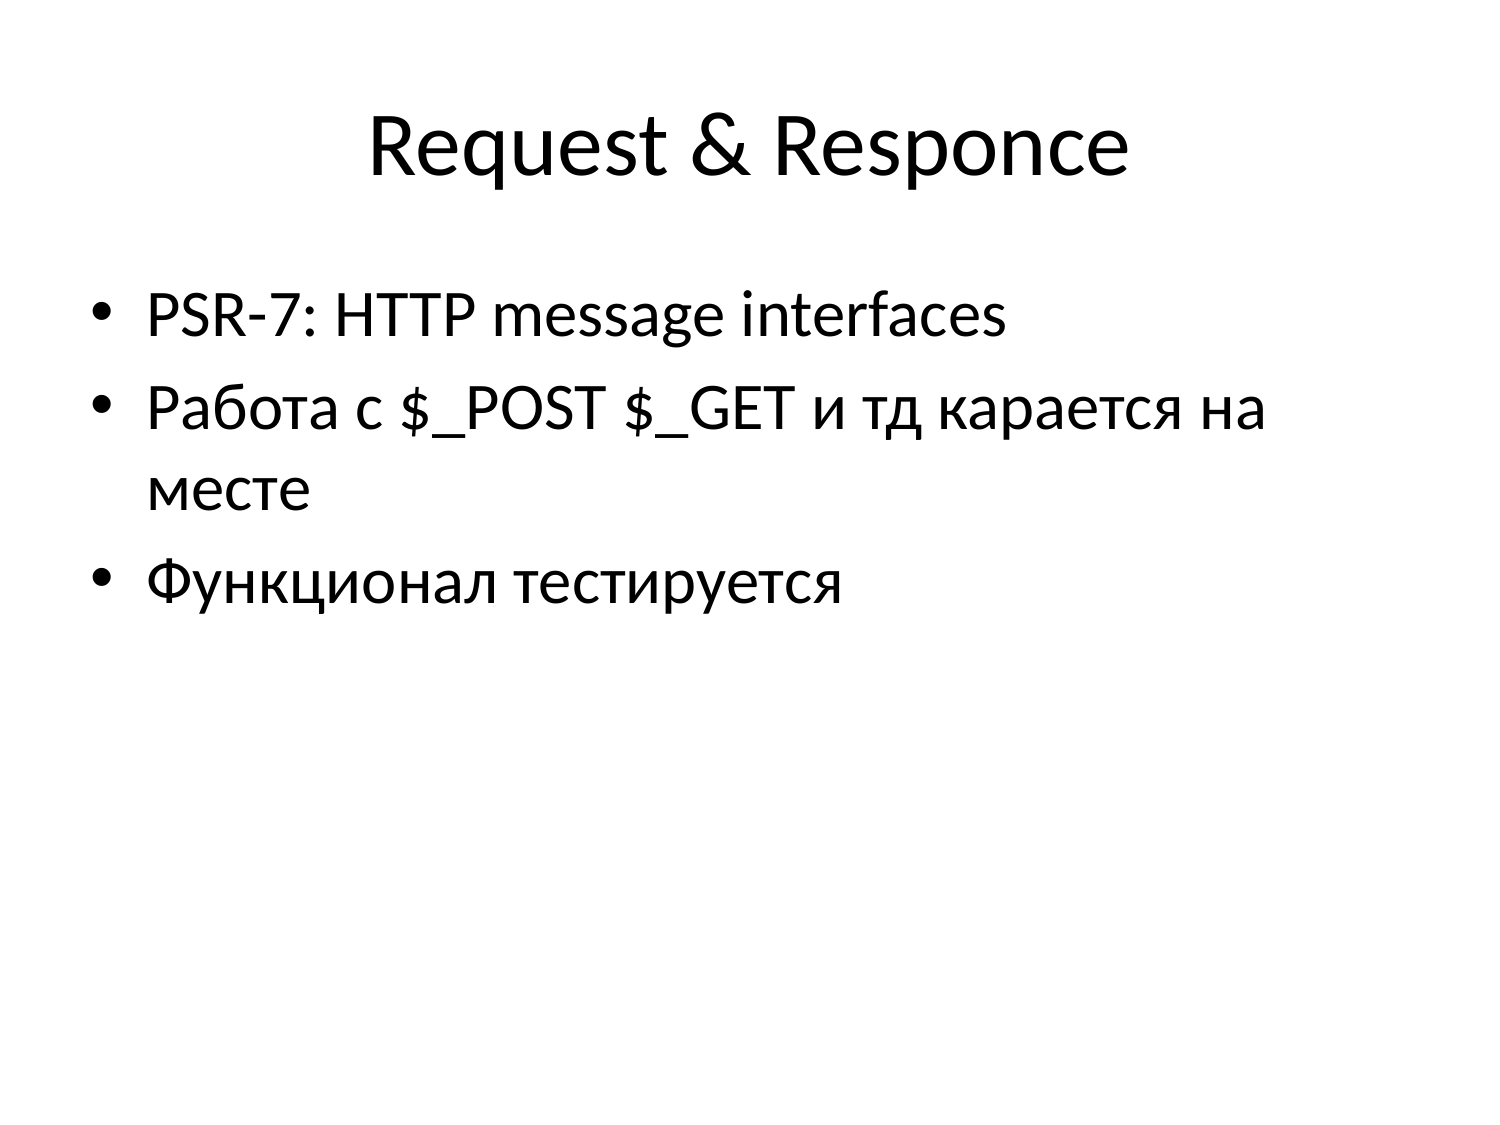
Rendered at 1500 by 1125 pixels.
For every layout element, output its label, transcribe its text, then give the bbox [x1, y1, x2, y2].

title Request & Responce [75, 45, 1425, 233]
list PSR-7: HTTP message interfaces Работа с $_POST $_GET и тд карается на месте Функционал тестируется [75, 262, 1425, 1005]
